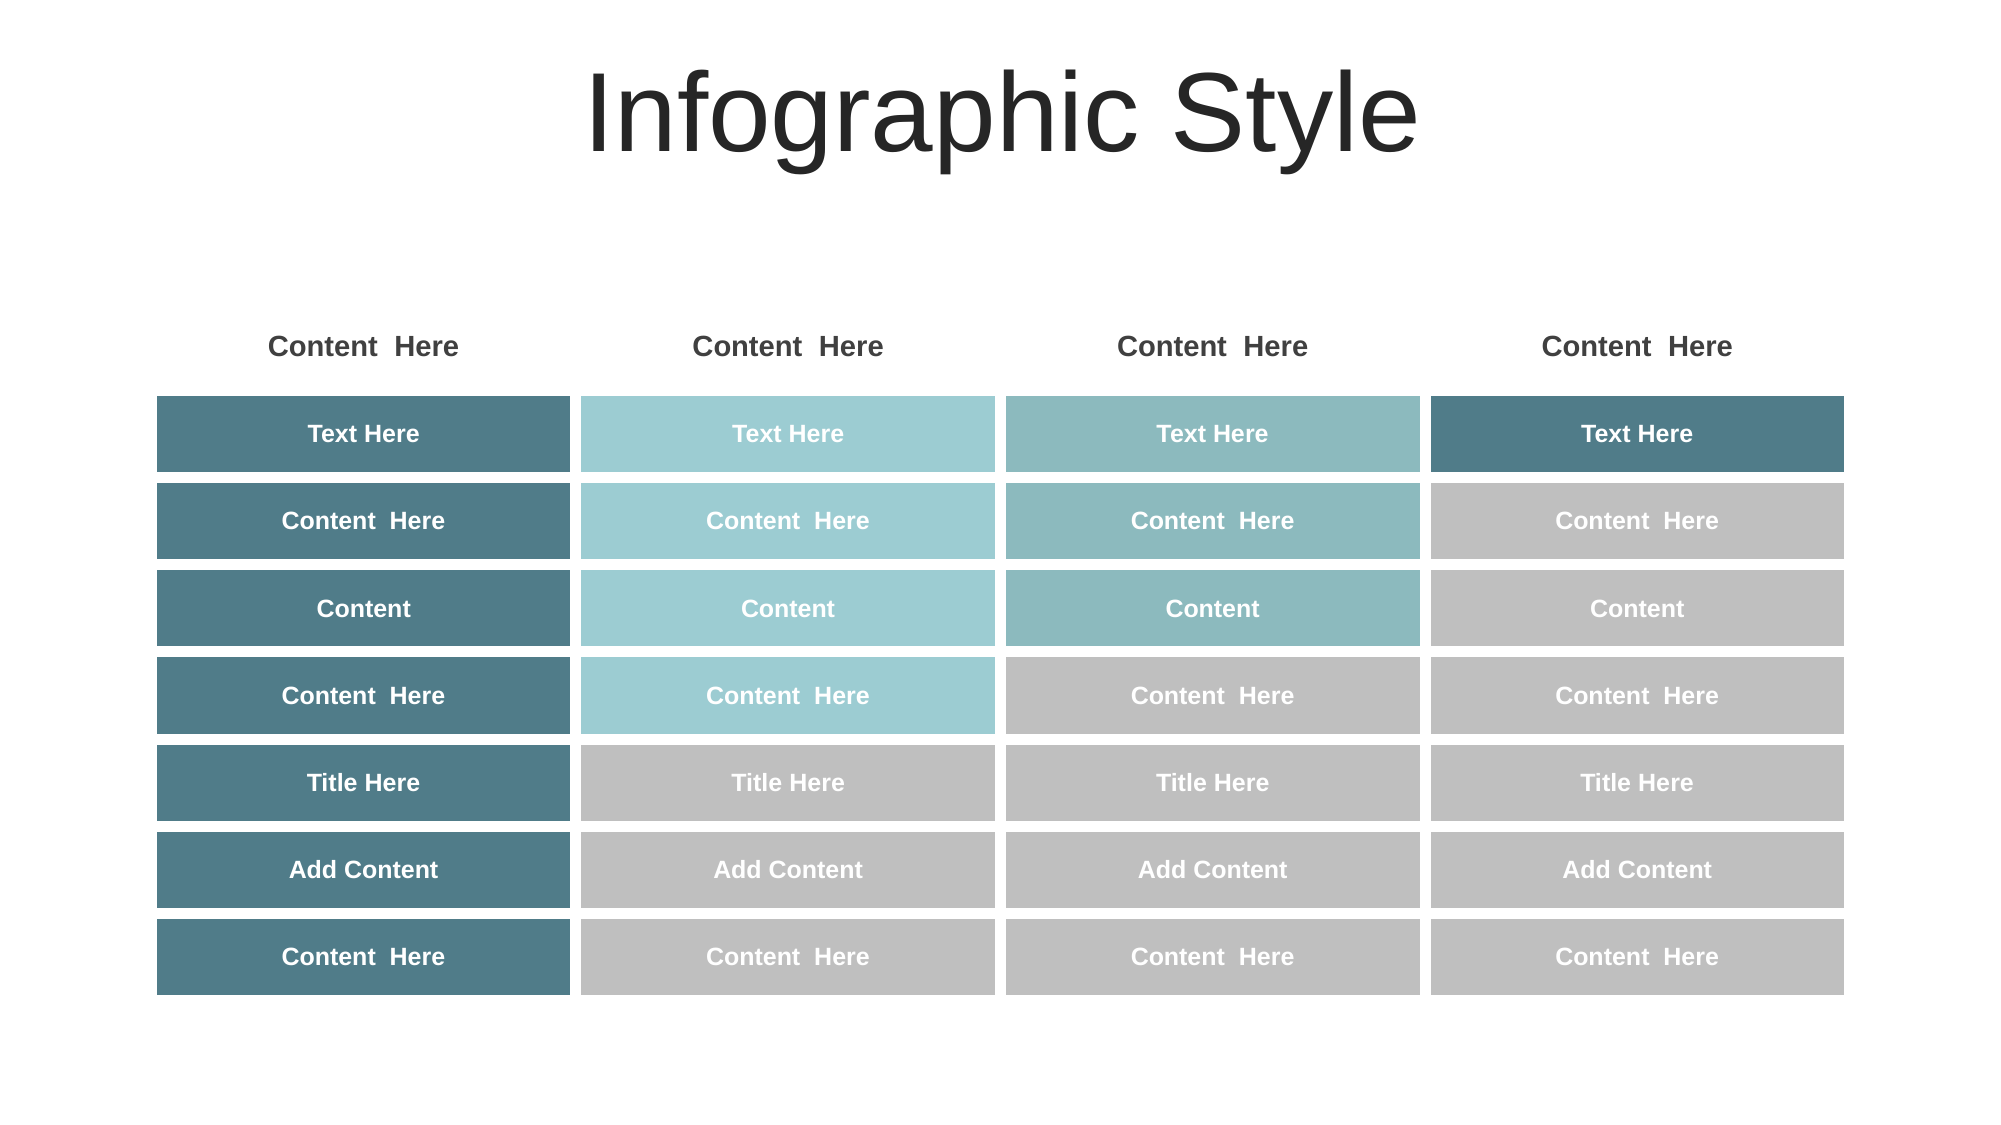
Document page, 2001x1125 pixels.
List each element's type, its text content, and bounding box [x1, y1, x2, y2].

table_cell Content [1006, 570, 1420, 646]
table_cell Content Here [1431, 483, 1844, 559]
table_header Content Here [1006, 308, 1420, 385]
table_cell Content Here [1431, 919, 1844, 995]
table_cell Content Here [157, 483, 570, 559]
table_cell Content [157, 570, 570, 646]
table_cell Text Here [1431, 396, 1844, 472]
table_cell Add Content [1431, 832, 1844, 908]
table_cell Title Here [1431, 745, 1844, 821]
table_header Content Here [1431, 308, 1844, 385]
table_cell Content Here [581, 919, 995, 995]
table_cell Content Here [1006, 483, 1420, 559]
table_cell Text Here [581, 396, 995, 472]
table_cell Content Here [157, 919, 570, 995]
table_header Content Here [157, 308, 570, 385]
table_cell Text Here [1006, 396, 1420, 472]
table_cell Content Here [581, 483, 995, 559]
table_cell Content Here [157, 657, 570, 734]
table_cell Content Here [1006, 919, 1420, 995]
table_cell Title Here [581, 745, 995, 821]
table_cell Add Content [157, 832, 570, 908]
table_cell Add Content [1006, 832, 1420, 908]
table_cell Content [581, 570, 995, 646]
table_cell Title Here [157, 745, 570, 821]
table_cell Text Here [157, 396, 570, 472]
table_cell Add Content [581, 832, 995, 908]
table_cell Content Here [1006, 657, 1420, 734]
table_cell Content Here [1431, 657, 1844, 734]
list Infographic Style [53, 55, 1952, 175]
table_header Content Here [581, 308, 995, 385]
table_cell Content Here [581, 657, 995, 734]
table_cell Content [1431, 570, 1844, 646]
table_cell Title Here [1006, 745, 1420, 821]
